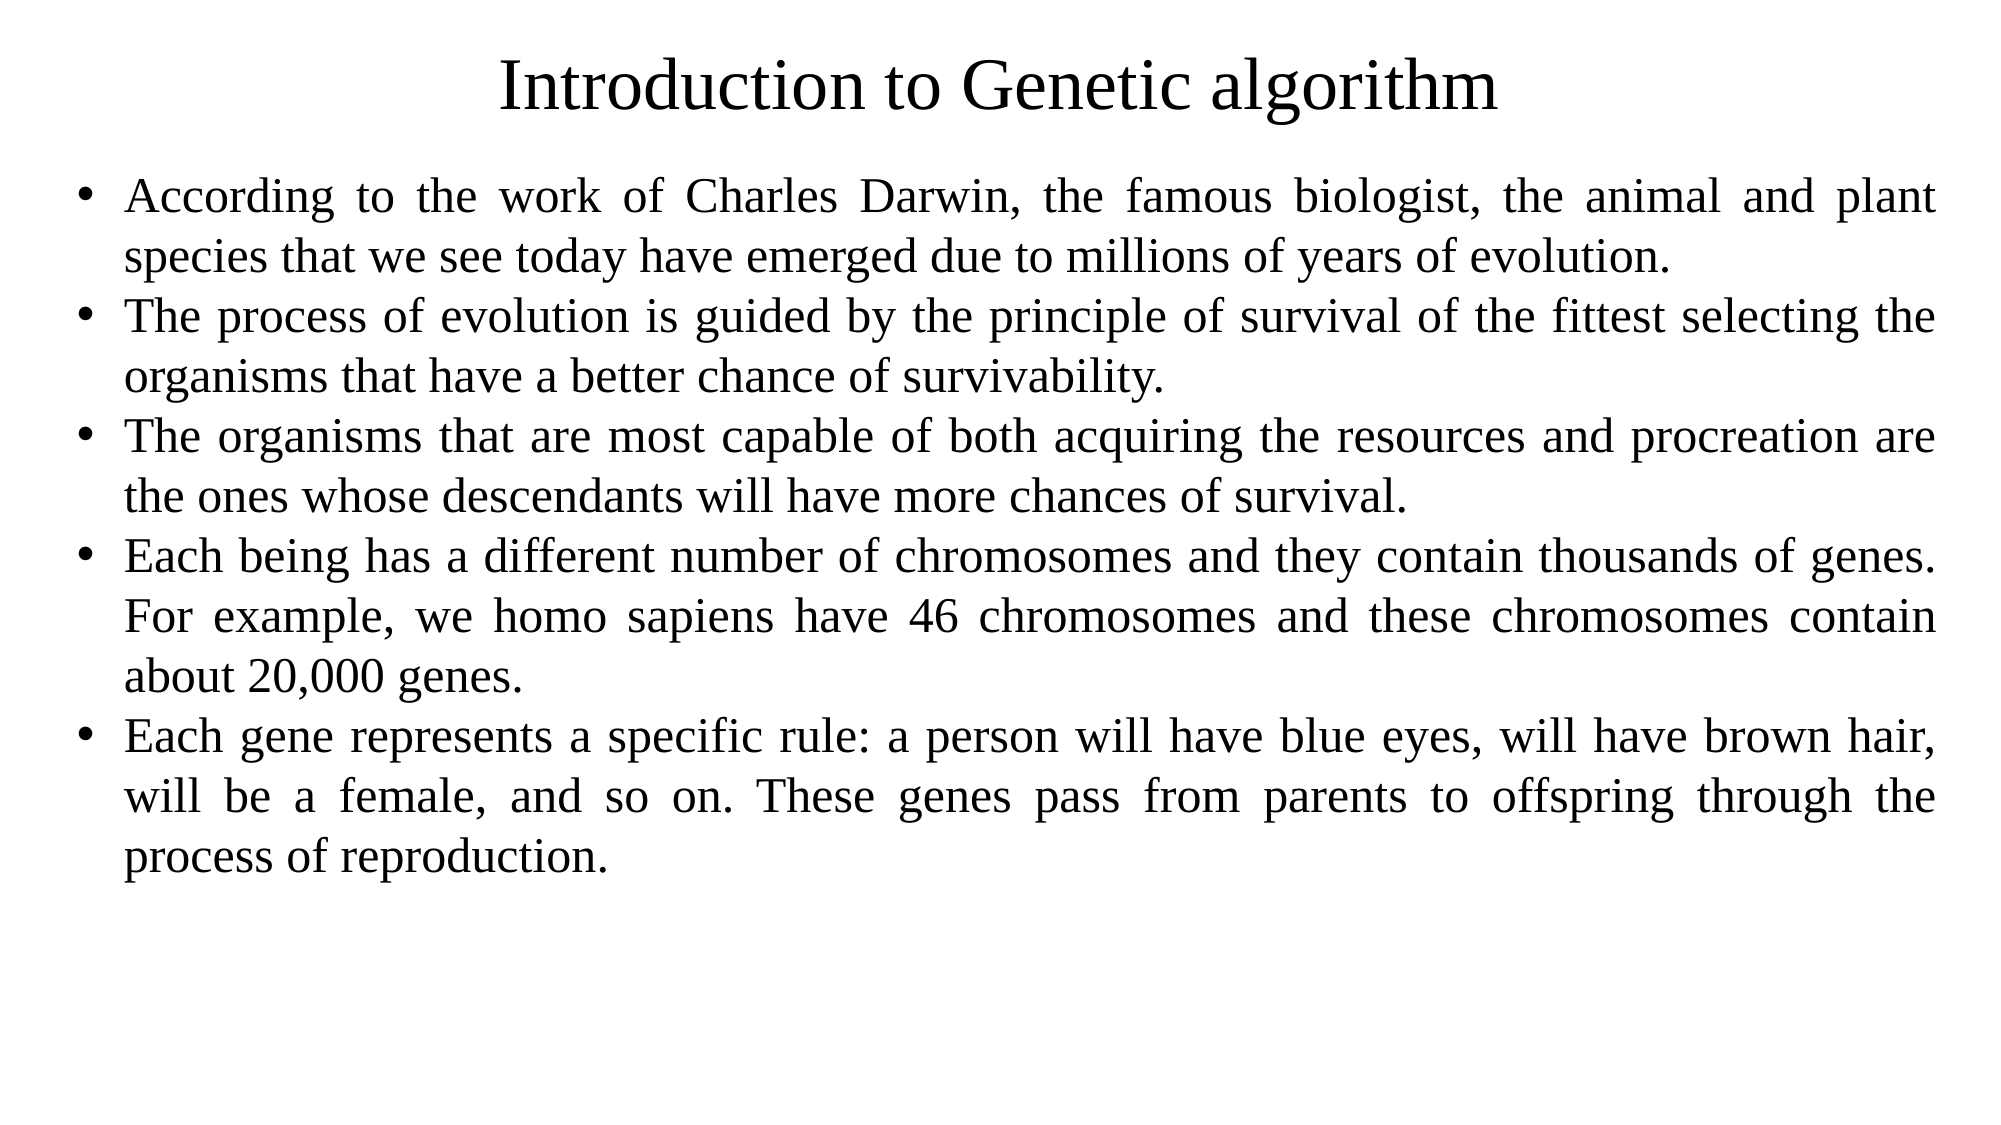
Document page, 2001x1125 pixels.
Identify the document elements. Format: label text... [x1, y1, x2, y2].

title Introduction to Genetic algorithm [132, 37, 1868, 133]
text_box According to the work of Charles Darwin, the famous biologist, the animal and plant species that we see today have emerged due to millions of years of evolution. The process of evolution is guided by the principle of survival of the fittest selecting the organisms that have a better chance of survivability. The organisms that are most capable of both acquiring the resources and procreation are the ones whose descendants will have more chances of survival. Each being has a different number of chromosomes and they contain thousands of genes. For example, we homo sapiens have 46 chromosomes and these chromosomes contain about 20,000 genes. Each gene represents a specific rule: a person will have blue eyes, will have brown hair, will be a female, and so on. These genes pass from parents to offspring through the process of reproduction. [62, 155, 1953, 951]
